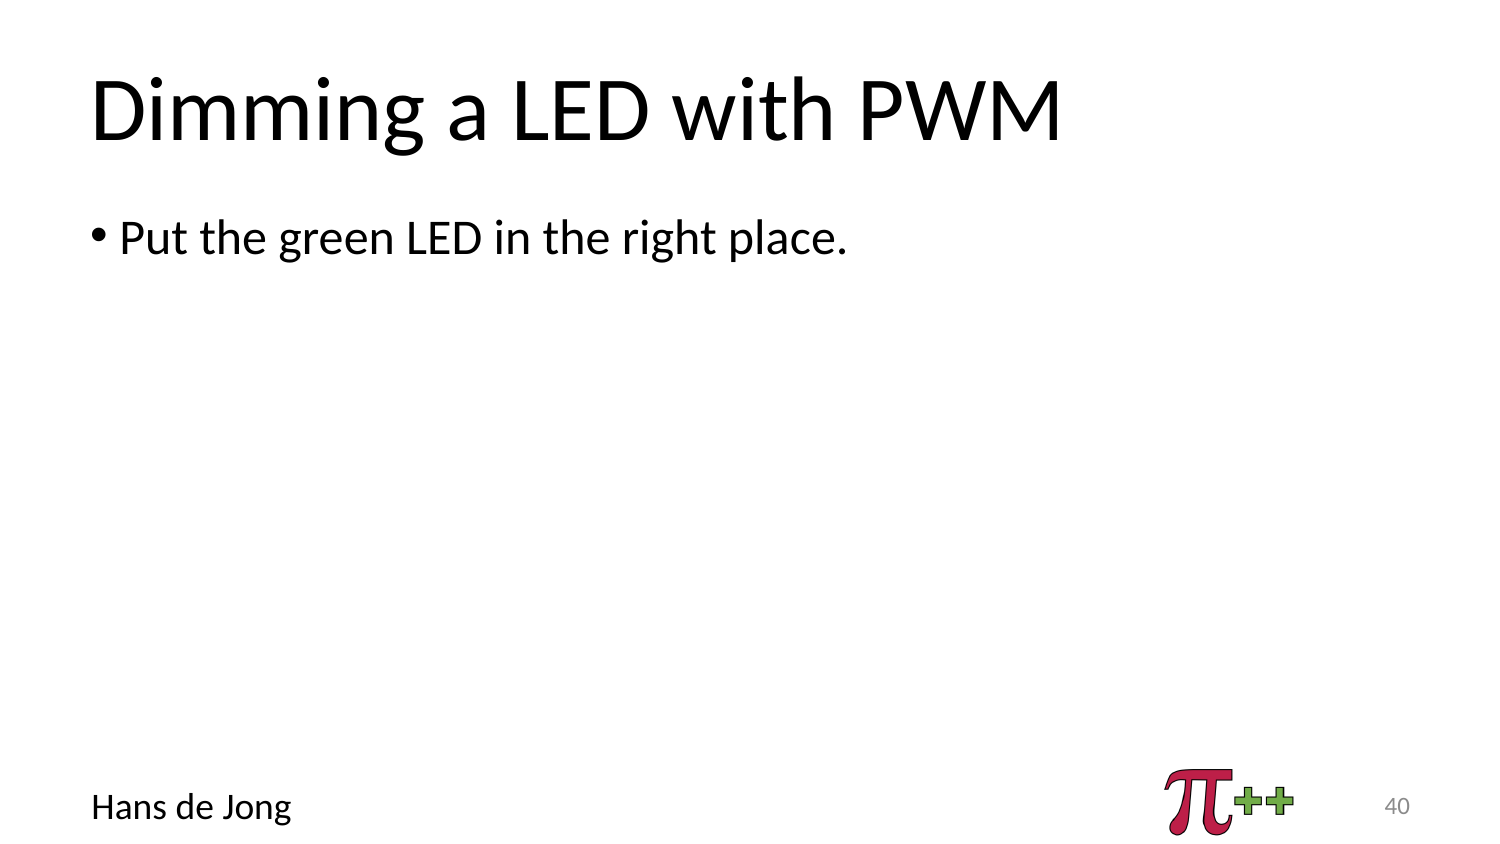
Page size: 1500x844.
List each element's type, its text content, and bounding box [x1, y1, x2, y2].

title Dimming a LED with PWM [75, 33, 1425, 175]
list Put the green LED in the right place. [75, 196, 1425, 754]
picture [1163, 768, 1294, 836]
slide_number 40 [1340, 782, 1425, 827]
